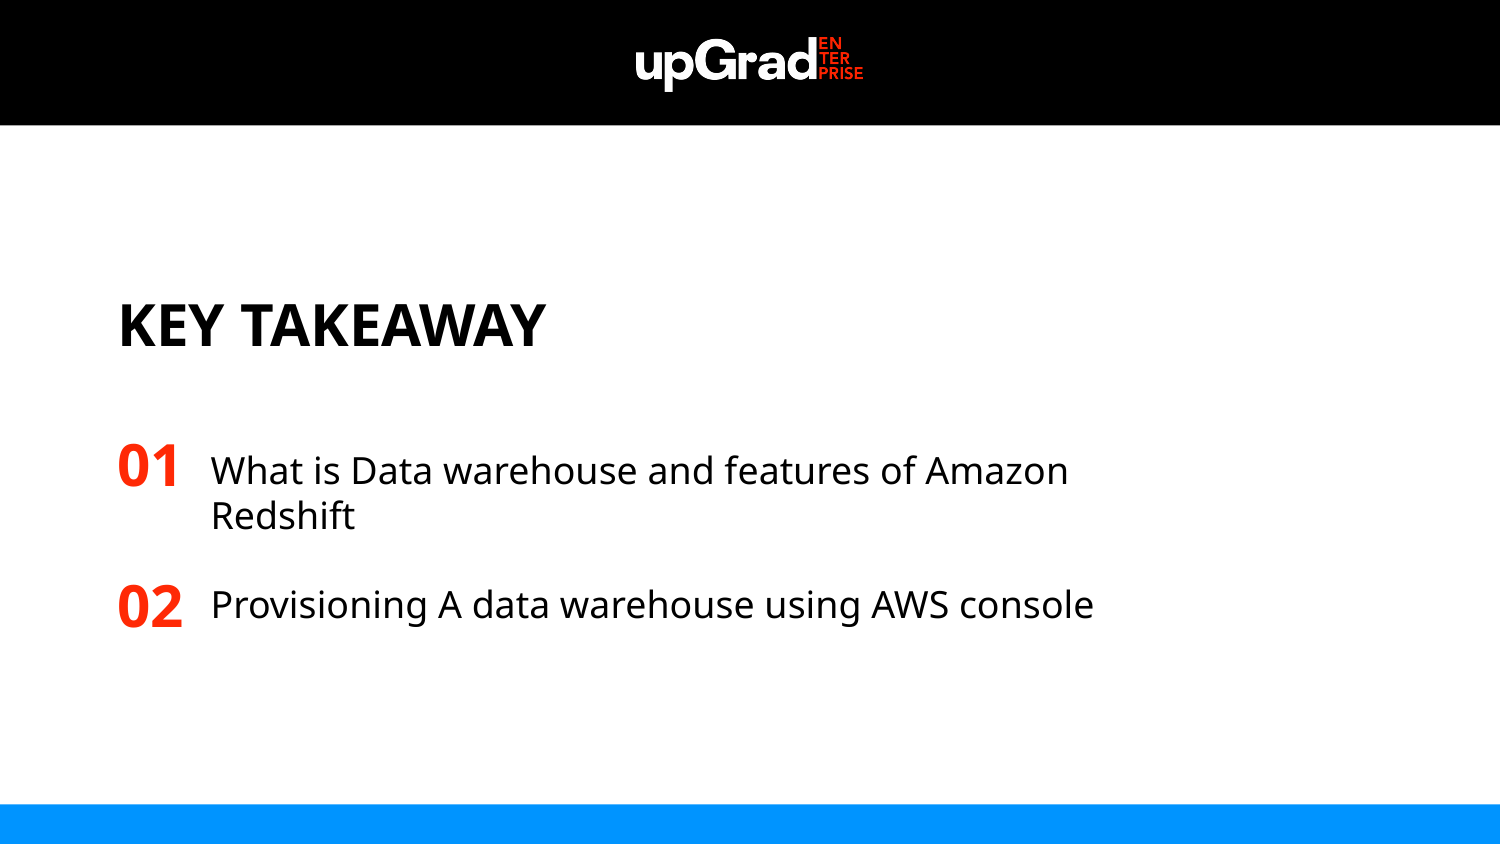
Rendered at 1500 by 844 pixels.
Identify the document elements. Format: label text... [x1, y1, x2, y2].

text_box 01 [102, 420, 206, 506]
text_box What is Data warehouse and features of Amazon Redshift [195, 439, 1109, 545]
text_box KEY TAKEAWAY [102, 280, 830, 366]
text_box 02 [102, 561, 206, 647]
picture [636, 37, 863, 92]
text_box Provisioning A data warehouse using AWS console [206, 573, 1271, 634]
